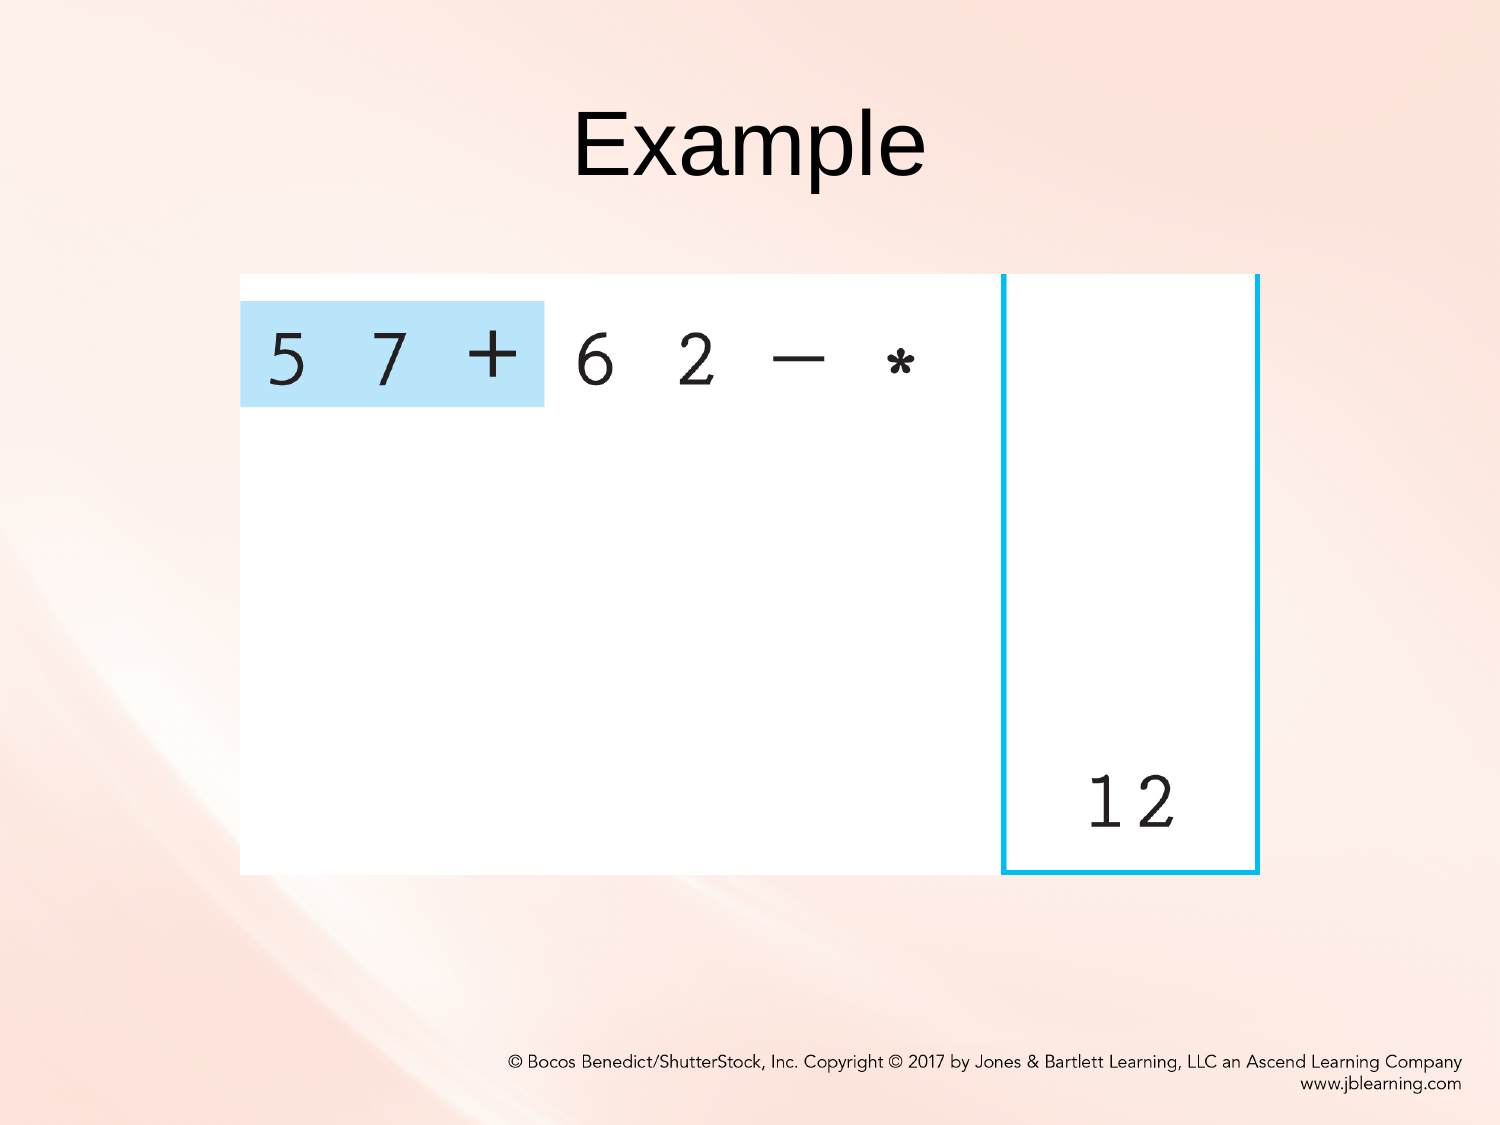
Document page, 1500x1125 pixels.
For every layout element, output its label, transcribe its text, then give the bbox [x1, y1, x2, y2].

title Example [75, 45, 1425, 233]
picture [0, 0, 1500, 1125]
